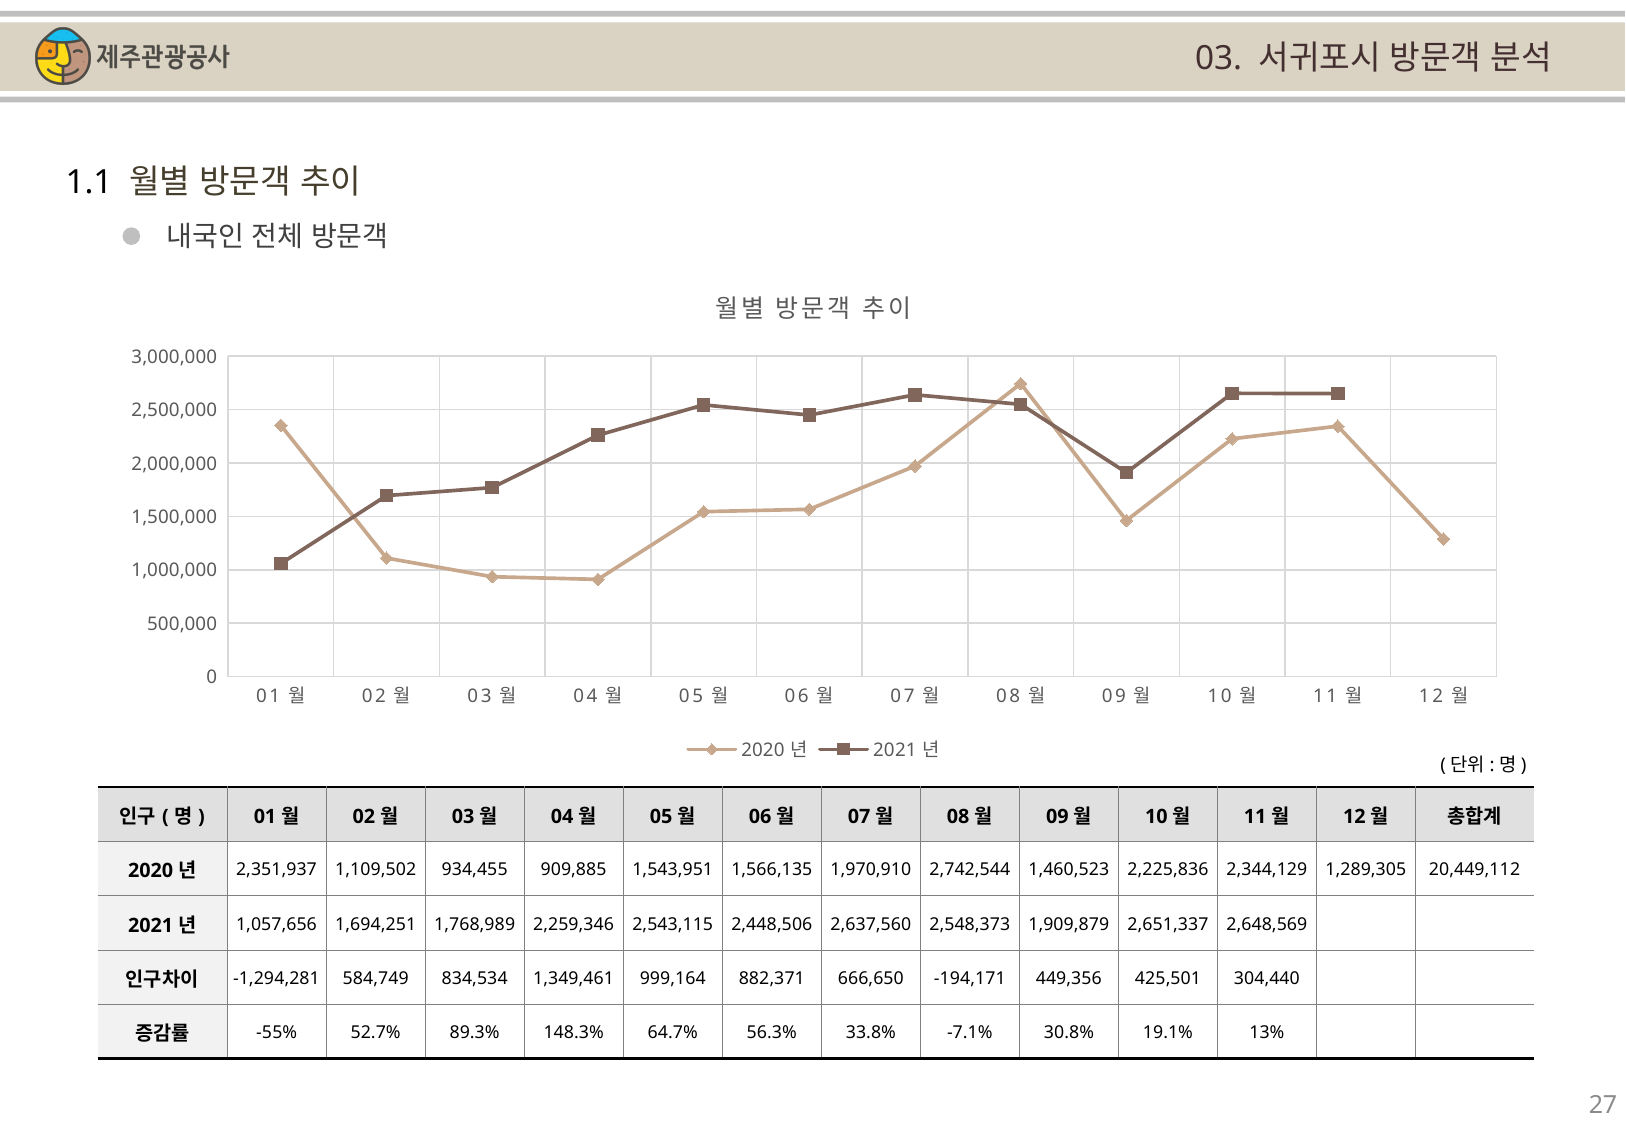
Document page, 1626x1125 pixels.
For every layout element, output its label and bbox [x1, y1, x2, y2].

table_cell [426, 842, 524, 895]
table_cell [723, 842, 821, 895]
table_cell [1317, 842, 1415, 895]
table_header [624, 788, 722, 841]
table_header [921, 788, 1019, 841]
table_cell [1416, 896, 1534, 950]
table_cell [98, 951, 227, 1004]
picture [31, 26, 232, 87]
table_header [1218, 788, 1316, 841]
table_cell [1119, 951, 1217, 1004]
table_header [1317, 788, 1415, 841]
table_cell [624, 842, 722, 895]
chart [102, 261, 1525, 769]
table_cell [426, 1005, 524, 1057]
table_cell [1218, 842, 1316, 895]
table_cell [1020, 951, 1118, 1004]
table_cell [1020, 842, 1118, 895]
text_box [1425, 745, 1542, 783]
table_cell [1218, 896, 1316, 950]
table_cell [1416, 842, 1534, 895]
table_cell [228, 896, 326, 950]
table_cell [1416, 951, 1534, 1004]
table_header [723, 788, 821, 841]
table_cell [98, 896, 227, 950]
table_cell [426, 896, 524, 950]
table_cell [822, 1005, 920, 1057]
table_cell [1317, 896, 1415, 950]
table_cell [1020, 1005, 1118, 1057]
table_cell [1020, 896, 1118, 950]
table_header [98, 788, 227, 841]
table_cell [525, 896, 623, 950]
table_cell [327, 842, 425, 895]
table_cell [1416, 1005, 1534, 1057]
table_cell [525, 951, 623, 1004]
table_cell [723, 896, 821, 950]
table_cell [1119, 1005, 1217, 1057]
text_box [121, 226, 141, 246]
table_cell [1218, 951, 1316, 1004]
text_box [1042, 28, 1595, 84]
table_cell [228, 951, 326, 1004]
table_header [525, 788, 623, 841]
slide_number [1251, 1063, 1618, 1123]
table_cell [98, 1005, 227, 1057]
table_cell [228, 1005, 326, 1057]
table_cell [921, 951, 1019, 1004]
table_cell [723, 1005, 821, 1057]
table_header [426, 788, 524, 841]
table_cell [624, 896, 722, 950]
table_header [822, 788, 920, 841]
table_header [228, 788, 326, 841]
table_cell [426, 951, 524, 1004]
table_cell [921, 896, 1019, 950]
table_cell [822, 842, 920, 895]
text_box [50, 152, 1144, 208]
table_cell [921, 842, 1019, 895]
table_cell [822, 951, 920, 1004]
table_cell [921, 1005, 1019, 1057]
table_cell [327, 1005, 425, 1057]
table_cell [624, 1005, 722, 1057]
table_header [1416, 788, 1534, 841]
table_cell [525, 842, 623, 895]
table_cell [1119, 896, 1217, 950]
table_cell [327, 896, 425, 950]
text_box [151, 210, 404, 260]
table_cell [228, 842, 326, 895]
table_cell [1119, 842, 1217, 895]
table_header [327, 788, 425, 841]
table_header [1020, 788, 1118, 841]
table_cell [327, 951, 425, 1004]
table_cell [1317, 1005, 1415, 1057]
table_cell [1218, 1005, 1316, 1057]
table_cell [525, 1005, 623, 1057]
table_cell [1317, 951, 1415, 1004]
table_cell [723, 951, 821, 1004]
table_cell [98, 842, 227, 895]
table_header [1119, 788, 1217, 841]
table_cell [624, 951, 722, 1004]
table_cell [822, 896, 920, 950]
